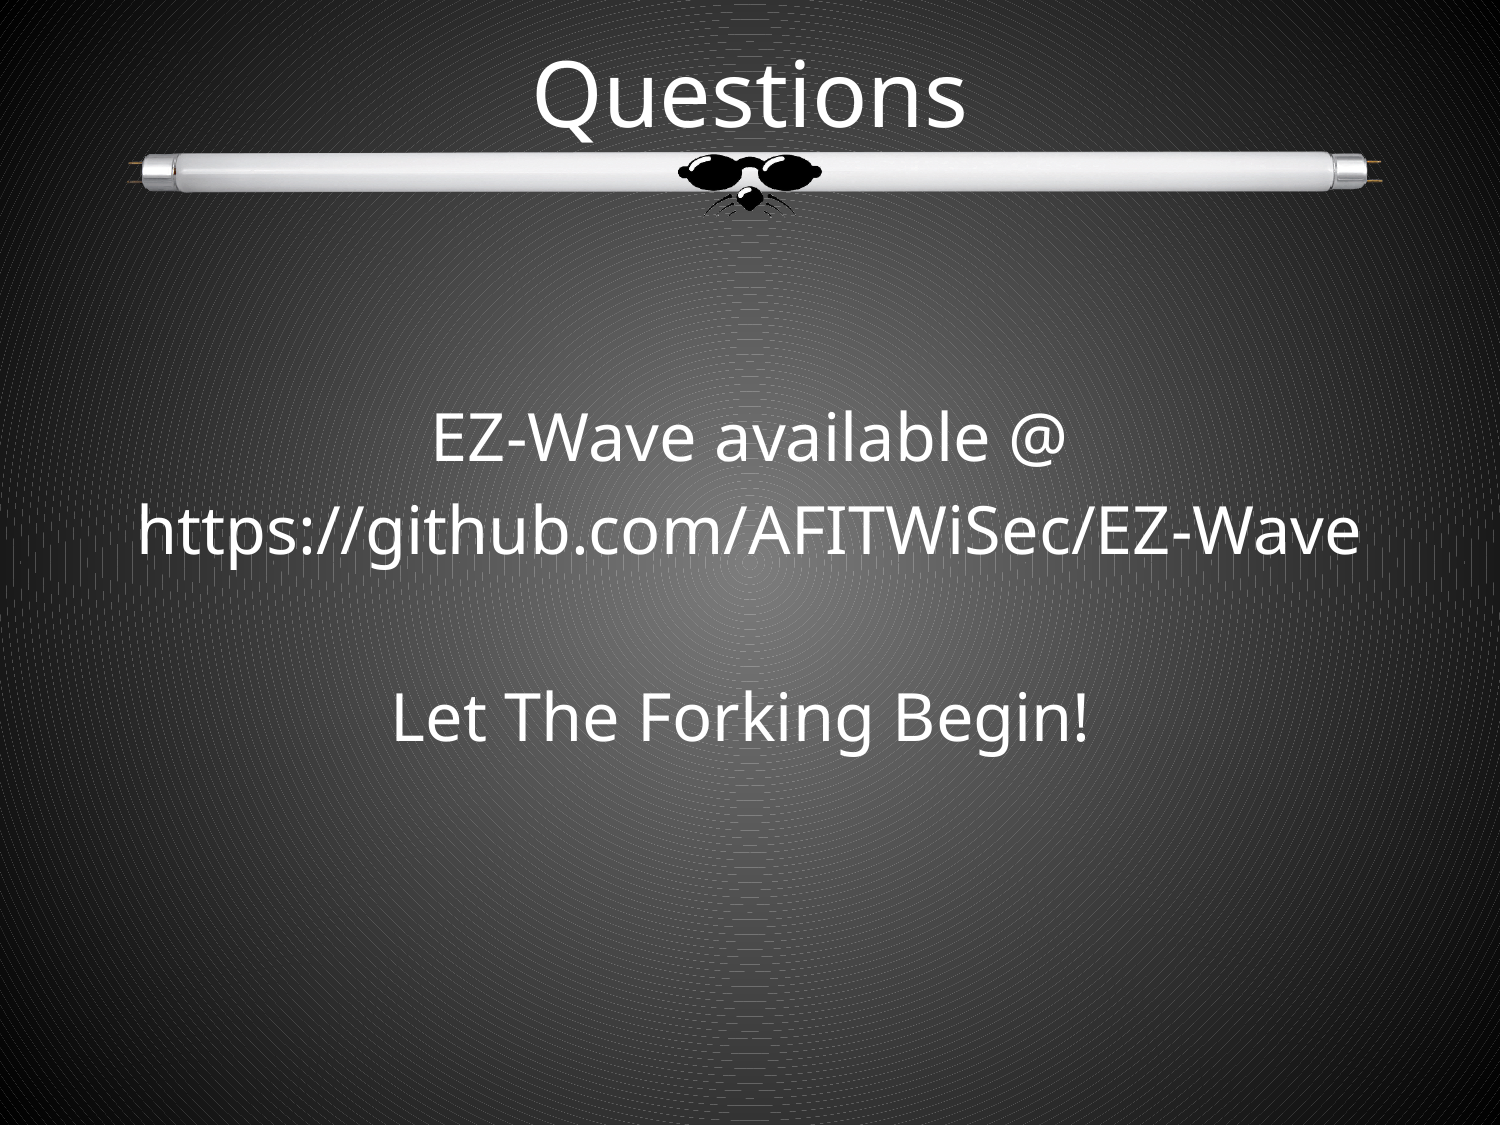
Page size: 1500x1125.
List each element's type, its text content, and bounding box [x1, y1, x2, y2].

title Questions [75, 12, 1425, 171]
list EZ-Wave available @ https://github.com/AFITWiSec/EZ-Wave Let The Forking Begin! [75, 200, 1425, 1088]
picture [112, 171, 1400, 200]
